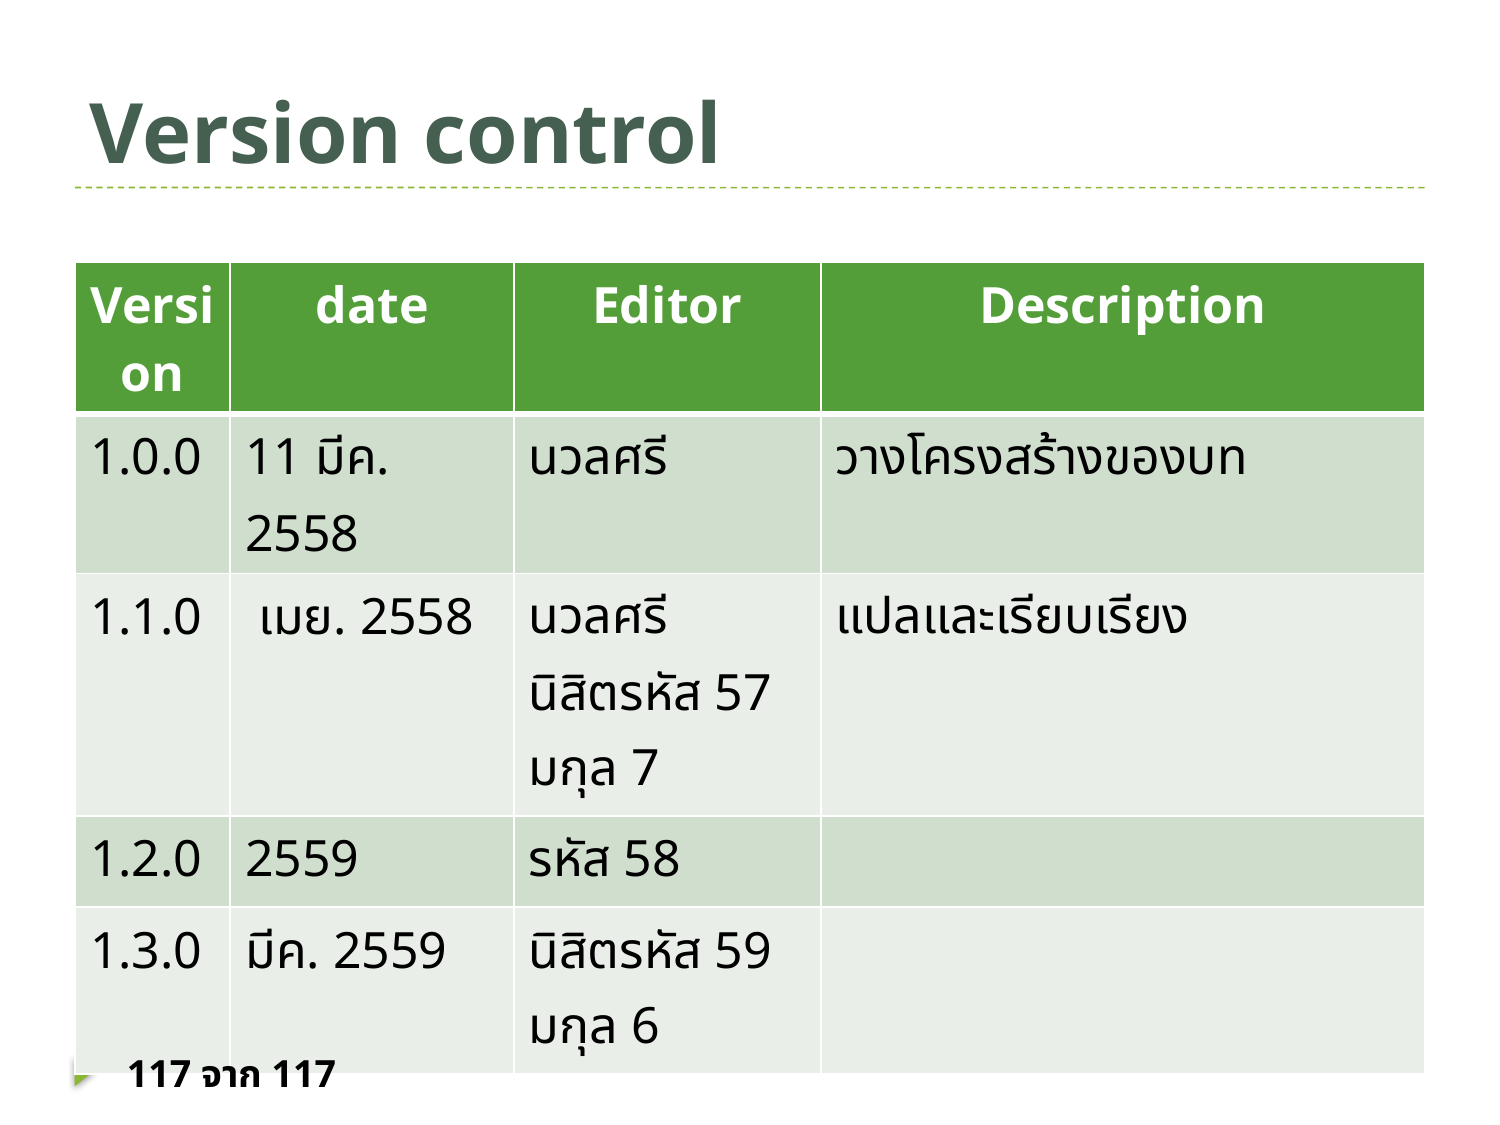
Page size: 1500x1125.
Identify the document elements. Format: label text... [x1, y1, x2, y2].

table_cell [822, 817, 1424, 906]
table_cell แปลและเรียบเรียง [822, 574, 1424, 815]
table_cell 1.0.0 [76, 417, 229, 573]
table_header Description [822, 263, 1424, 411]
table_cell วางโครงสร้างของบท [822, 417, 1424, 573]
table_cell นิสิตรหัส 59 มกุล 6 [515, 908, 820, 1073]
table_cell 1.1.0 [76, 574, 229, 815]
table_cell มีค. 2559 [231, 908, 513, 1073]
table_header Editor [515, 263, 820, 411]
table_cell 2559 [231, 817, 513, 906]
table_cell 1.3.0 [76, 908, 229, 1073]
table_cell [822, 908, 1424, 1073]
table_header date [231, 263, 513, 411]
table_cell รหัส 58 [515, 817, 820, 906]
table_cell นวลศรี [515, 417, 820, 573]
table_cell 11 มีค. 2558 [231, 417, 513, 573]
slide_number 117 จาก 117 [112, 1042, 438, 1103]
table_cell นวลศรี นิสิตรหัส 57 มกุล 7 [515, 574, 820, 815]
title Version control [75, 24, 1425, 188]
table_header Version [76, 263, 229, 411]
table_cell 1.2.0 [76, 817, 229, 906]
table_cell เมย. 2558 [231, 574, 513, 815]
